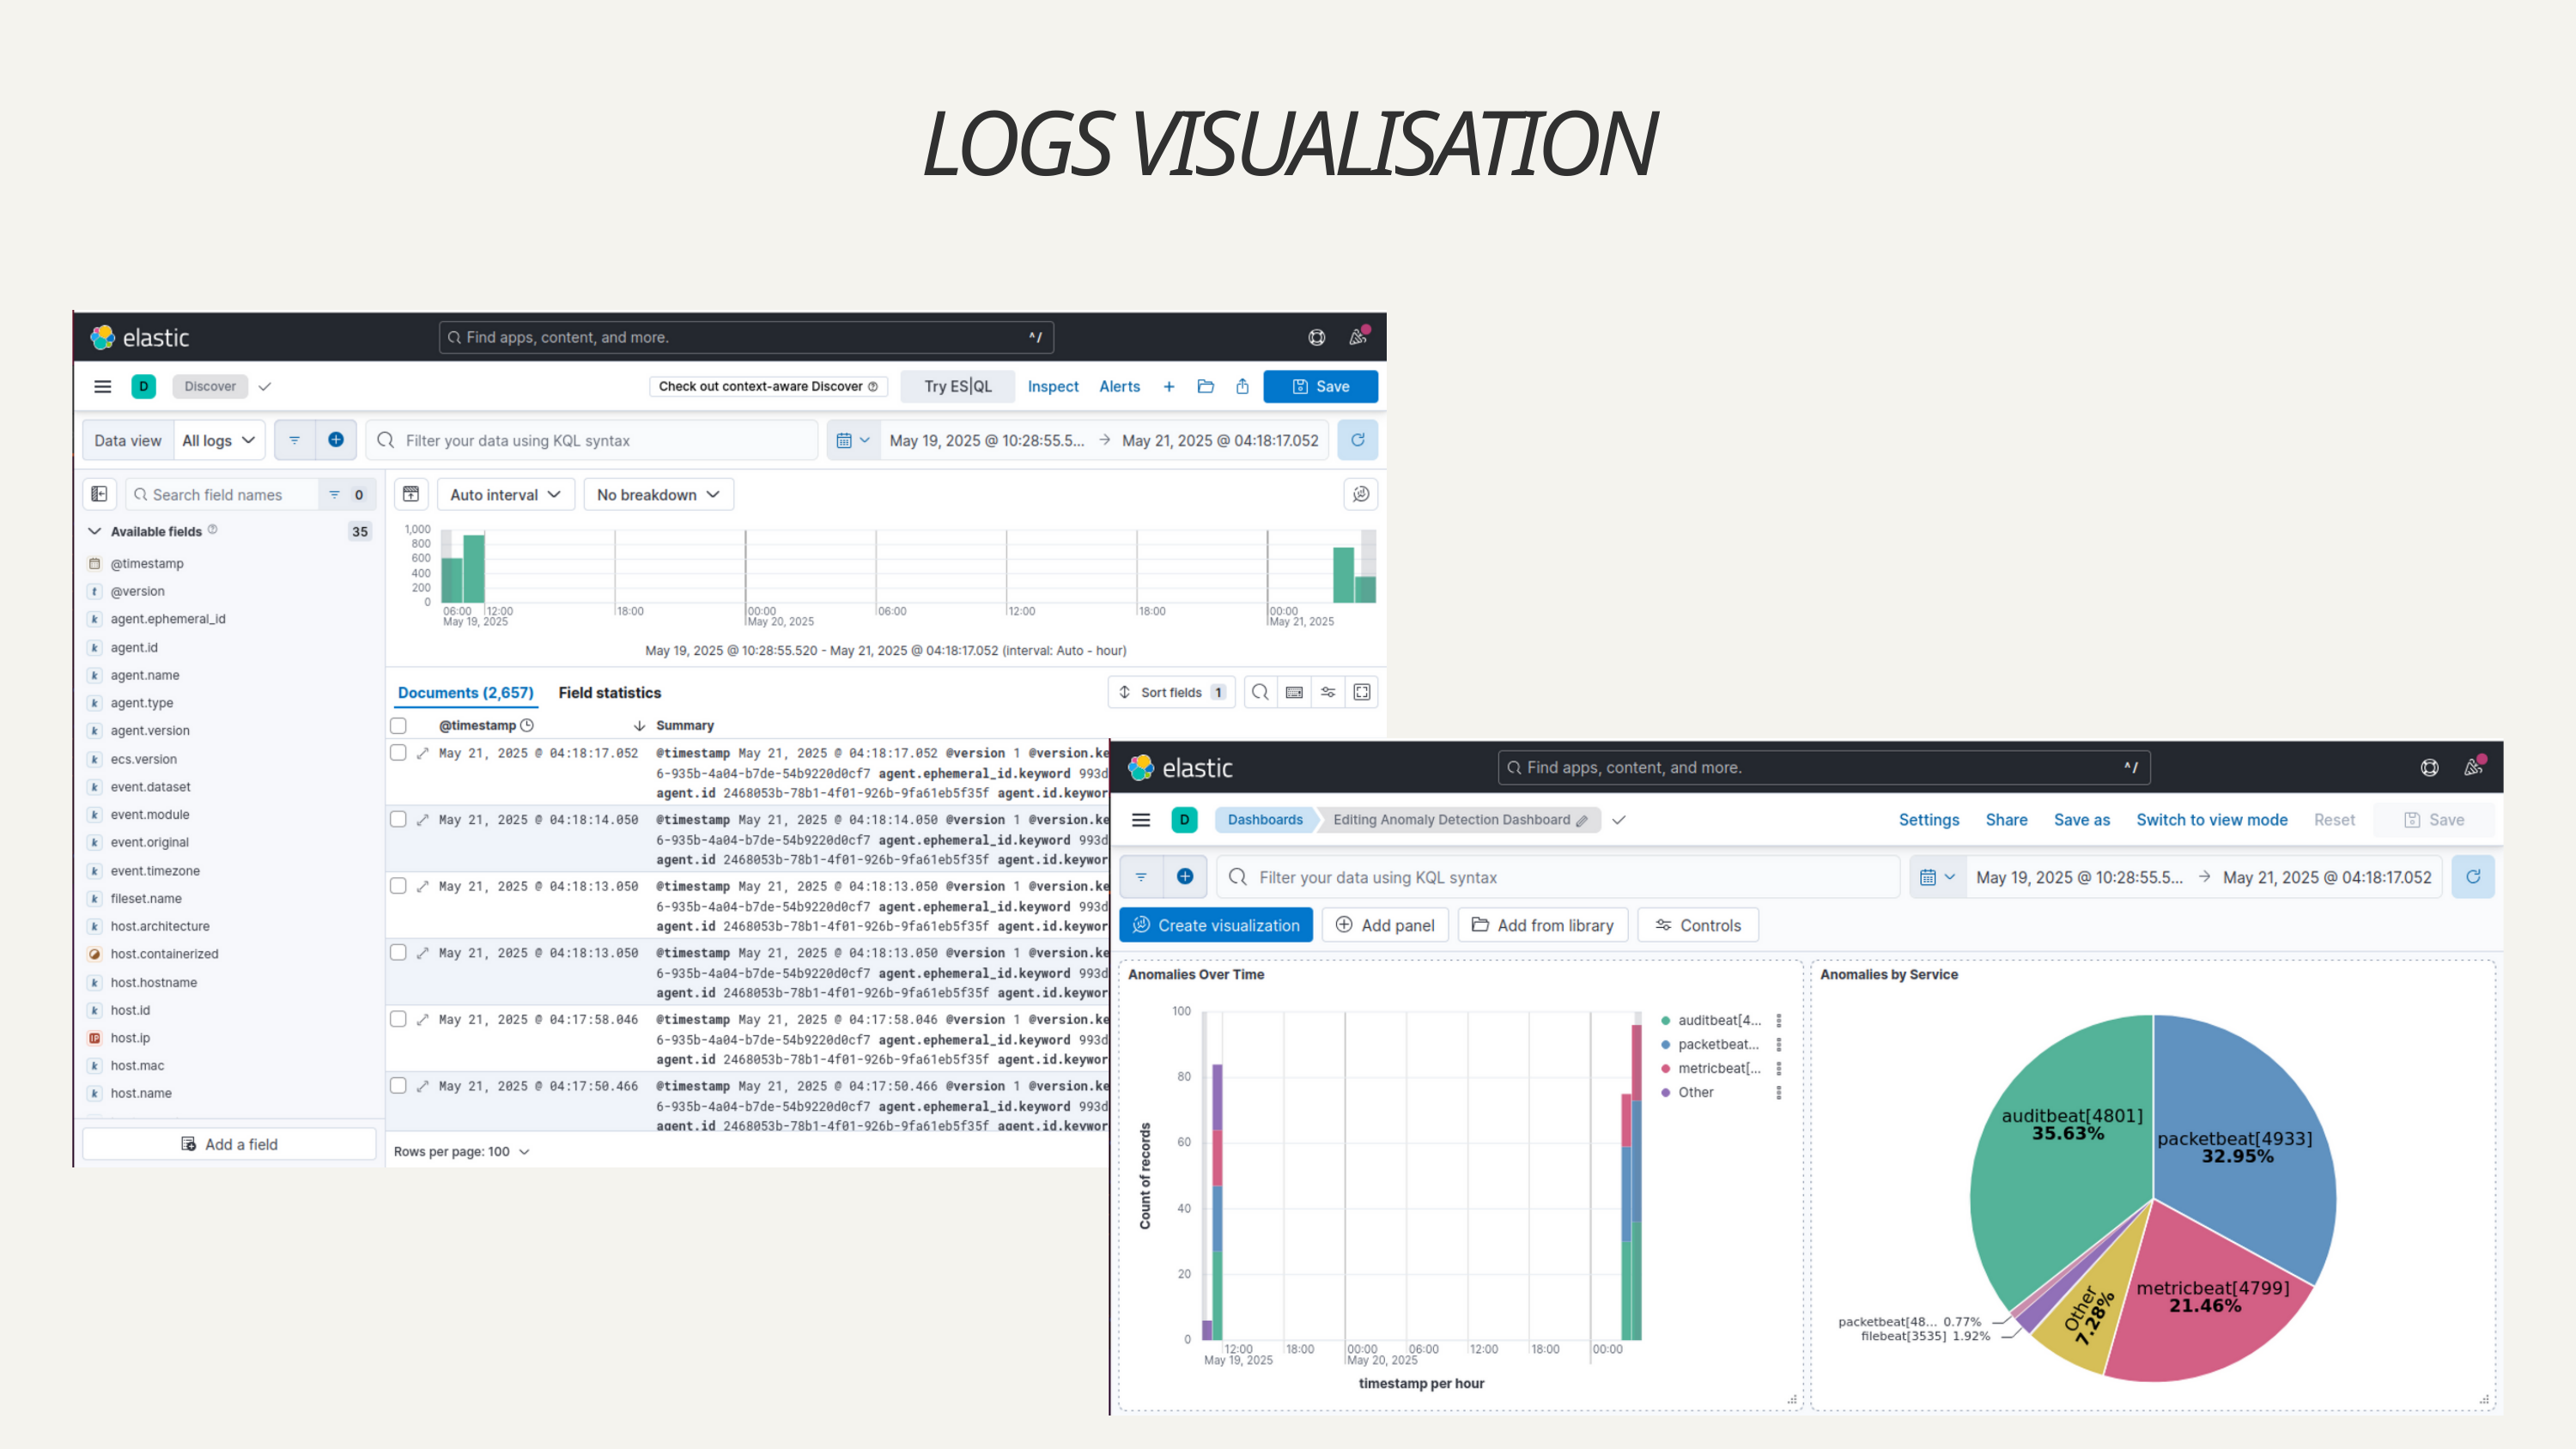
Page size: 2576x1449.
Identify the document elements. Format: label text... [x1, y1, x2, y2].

text_box [72, 310, 1388, 1167]
text_box [1109, 738, 2504, 1416]
text_box LOGS VISUALISATION [844, 109, 1735, 194]
